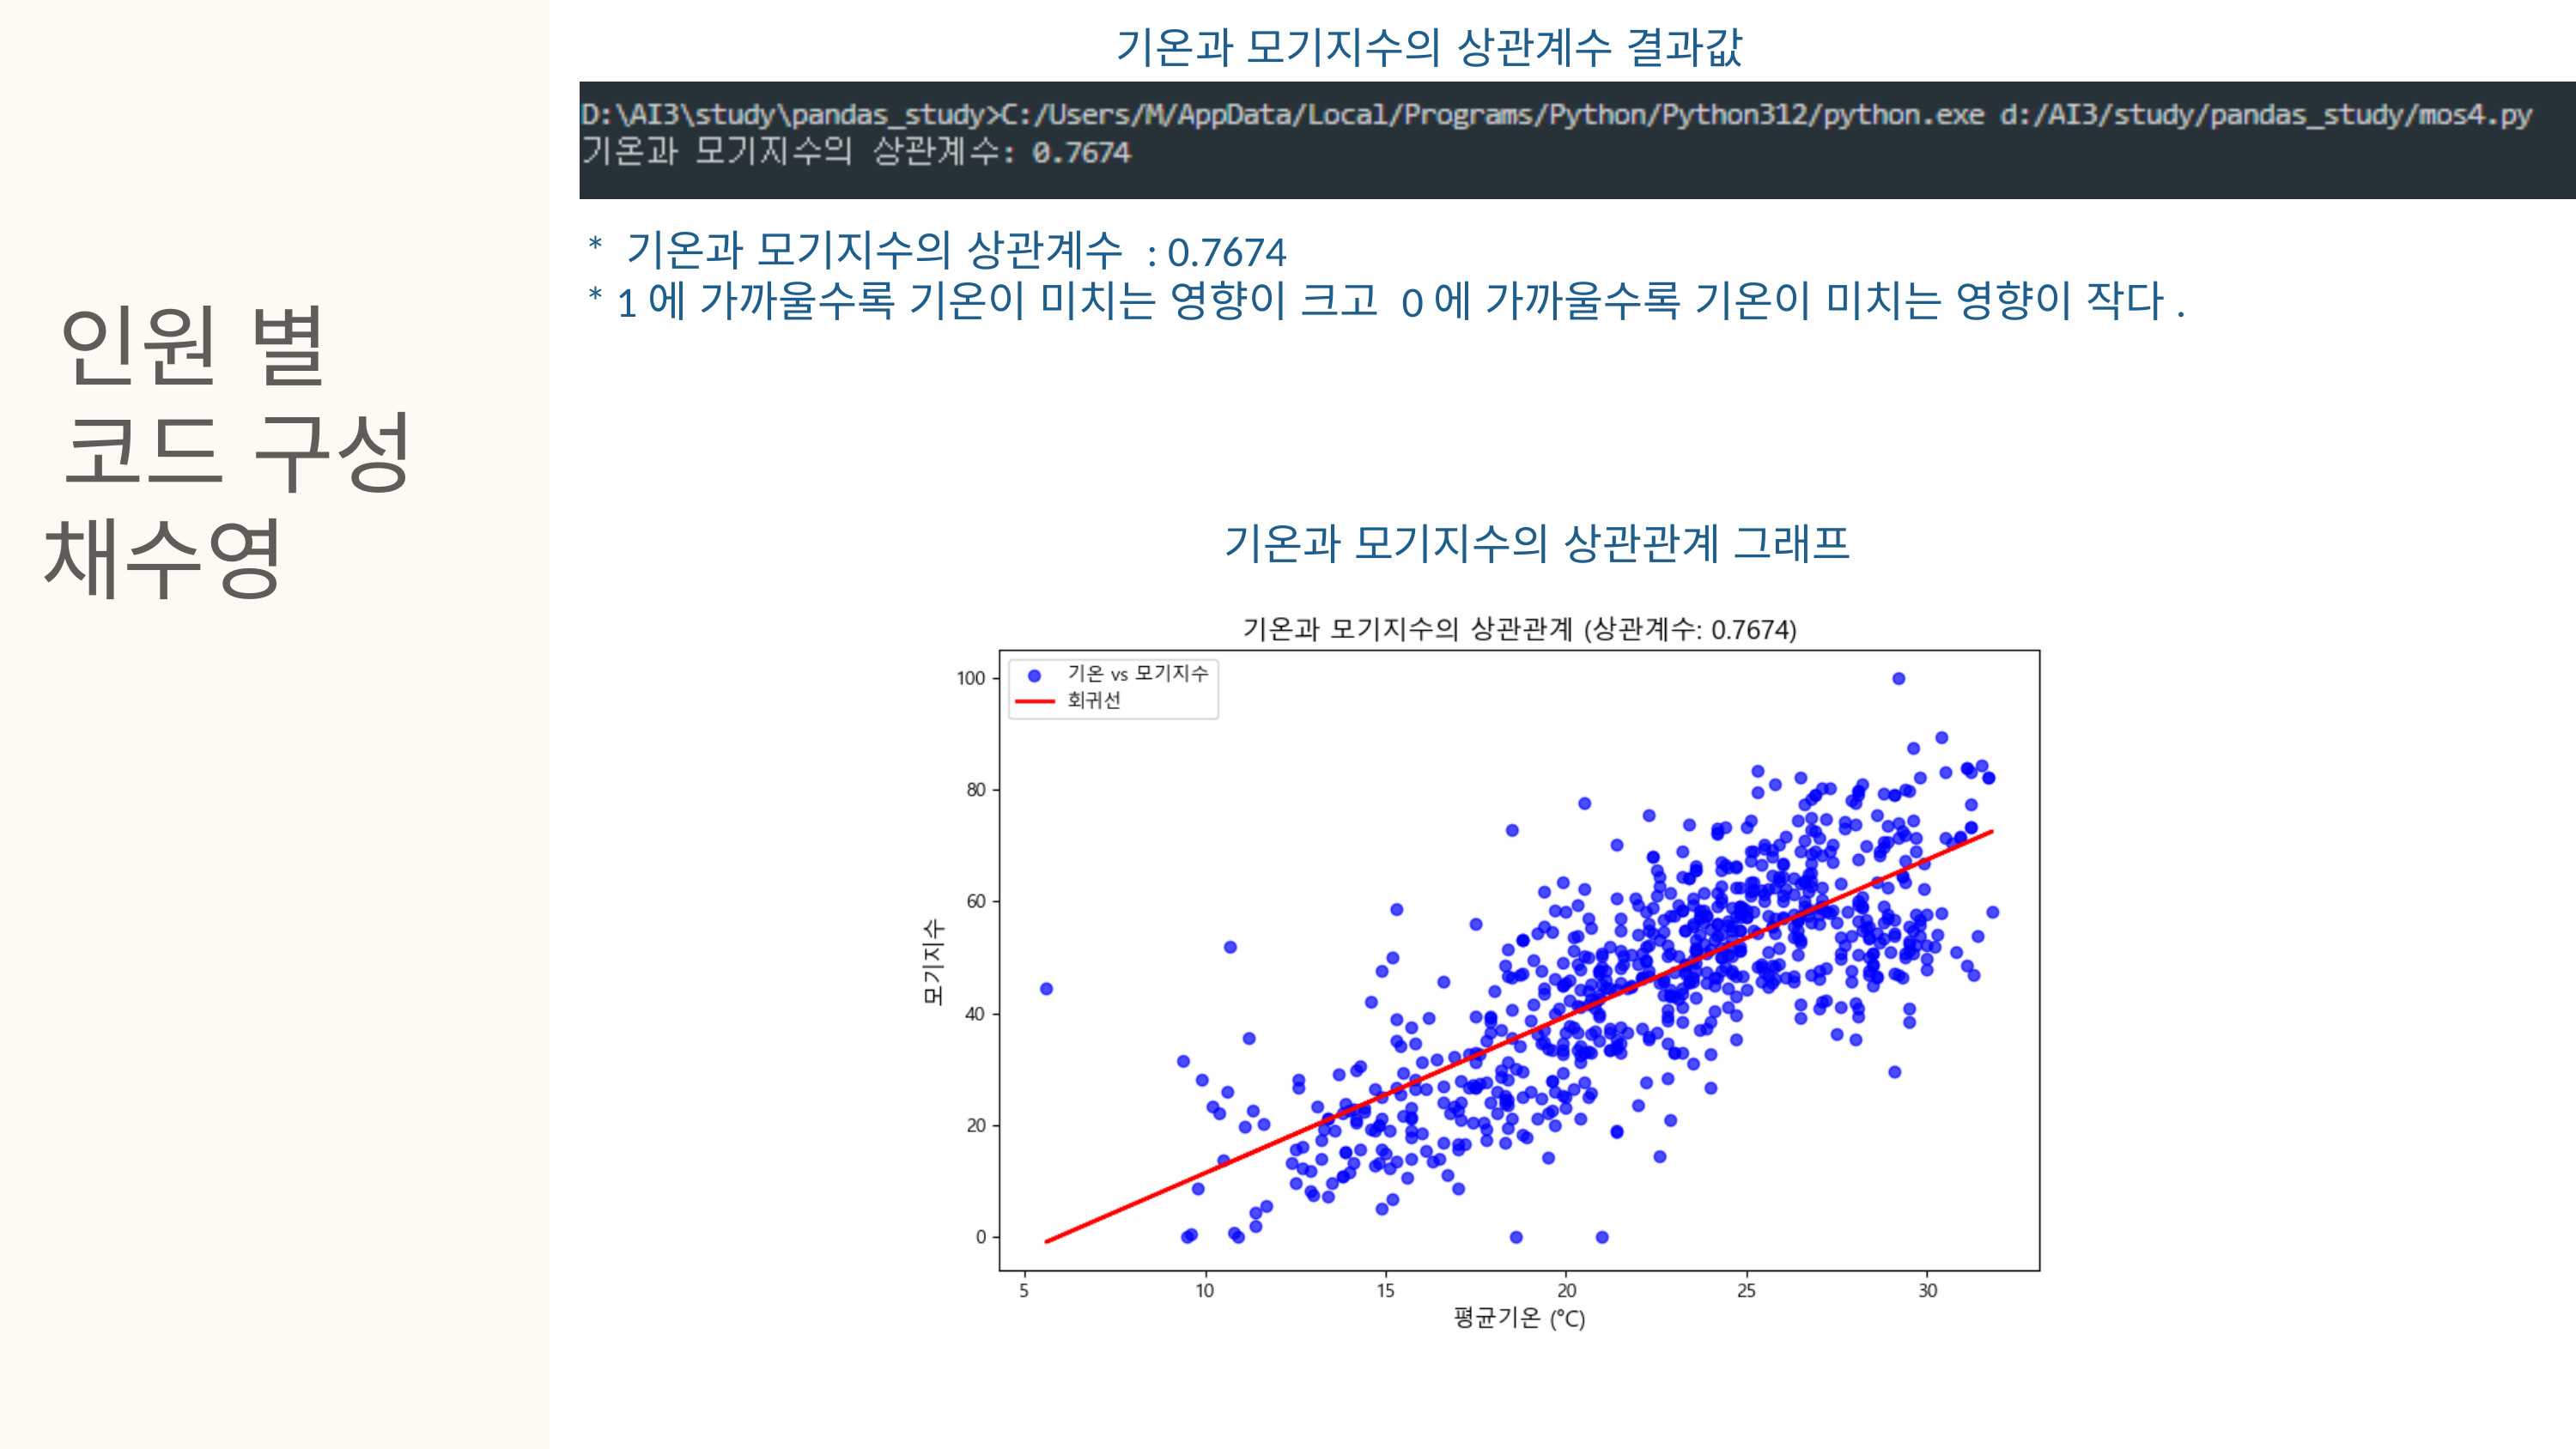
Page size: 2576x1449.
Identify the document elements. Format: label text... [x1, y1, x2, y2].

picture [579, 82, 2576, 199]
text_box 기온과 모기지수의 상관관계 그래프 [1223, 518, 1857, 551]
text_box * 기온과 모기지수의 상관계수 : 0.7674 * 1에 가까울수록 기온이 미치는 영향이 크고 0에 가까울수록 기온이 미치는 영향이 작다. [574, 225, 2293, 360]
picture [848, 552, 2133, 1354]
picture [0, 0, 550, 1449]
text_box 기온과 모기지수의 상관계수 결과값 [1115, 23, 1965, 82]
